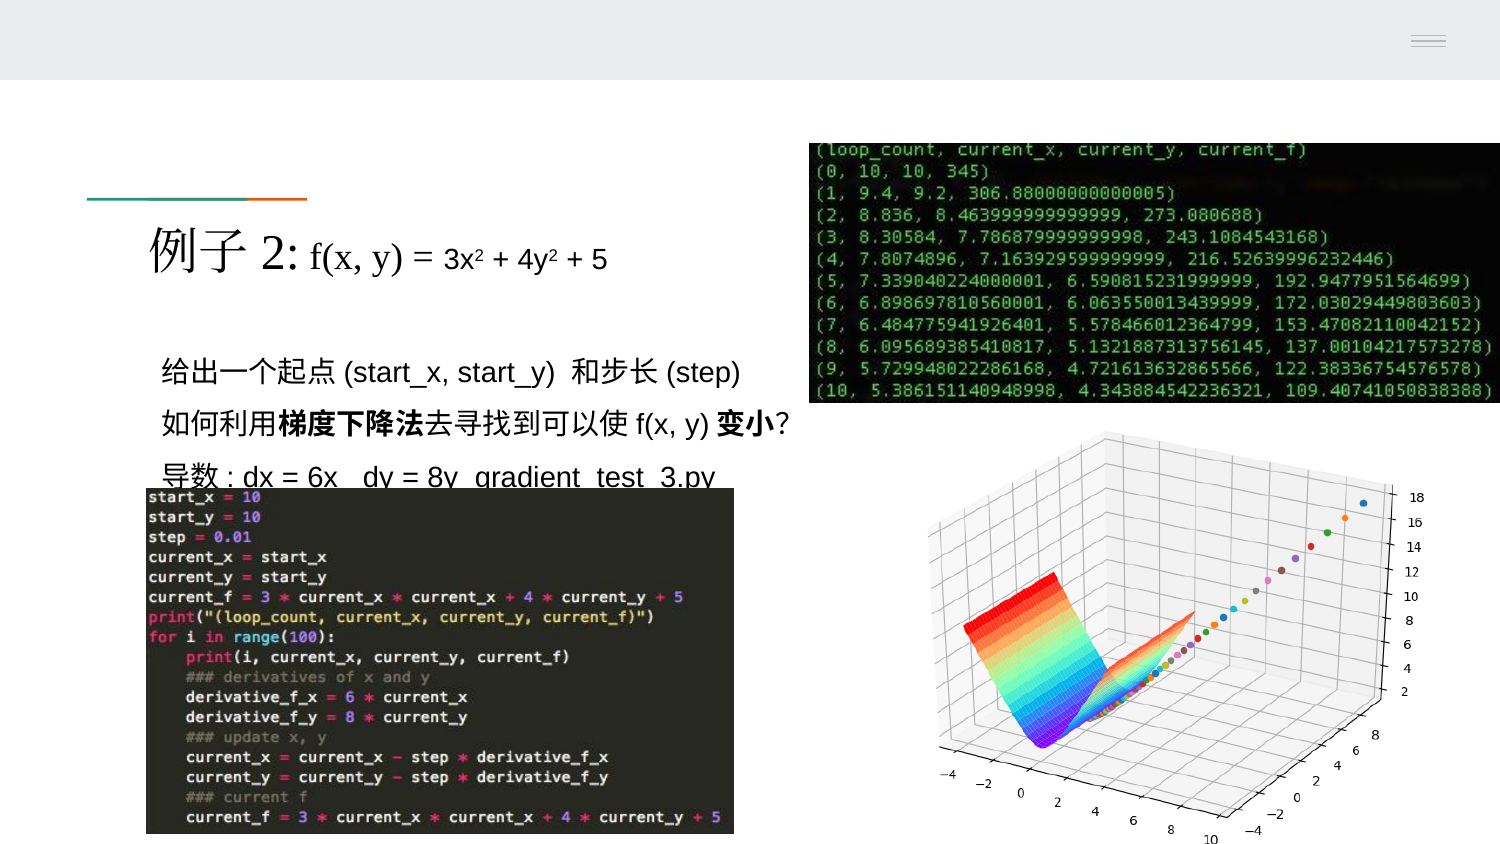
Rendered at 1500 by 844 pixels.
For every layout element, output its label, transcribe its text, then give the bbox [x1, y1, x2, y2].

picture [808, 143, 1500, 844]
text_box 给出一个起点(start_x, start_y) 和步长(step) 如何利用梯度下降法去寻找到可以使f(x, y)变小？ 导数: dx = 6x dy = 8y gradient_test_3.py [146, 320, 856, 489]
picture [145, 488, 735, 834]
text_box 例子2: f(x, y) = 3x2 + 4y2 + 5 [133, 204, 803, 294]
